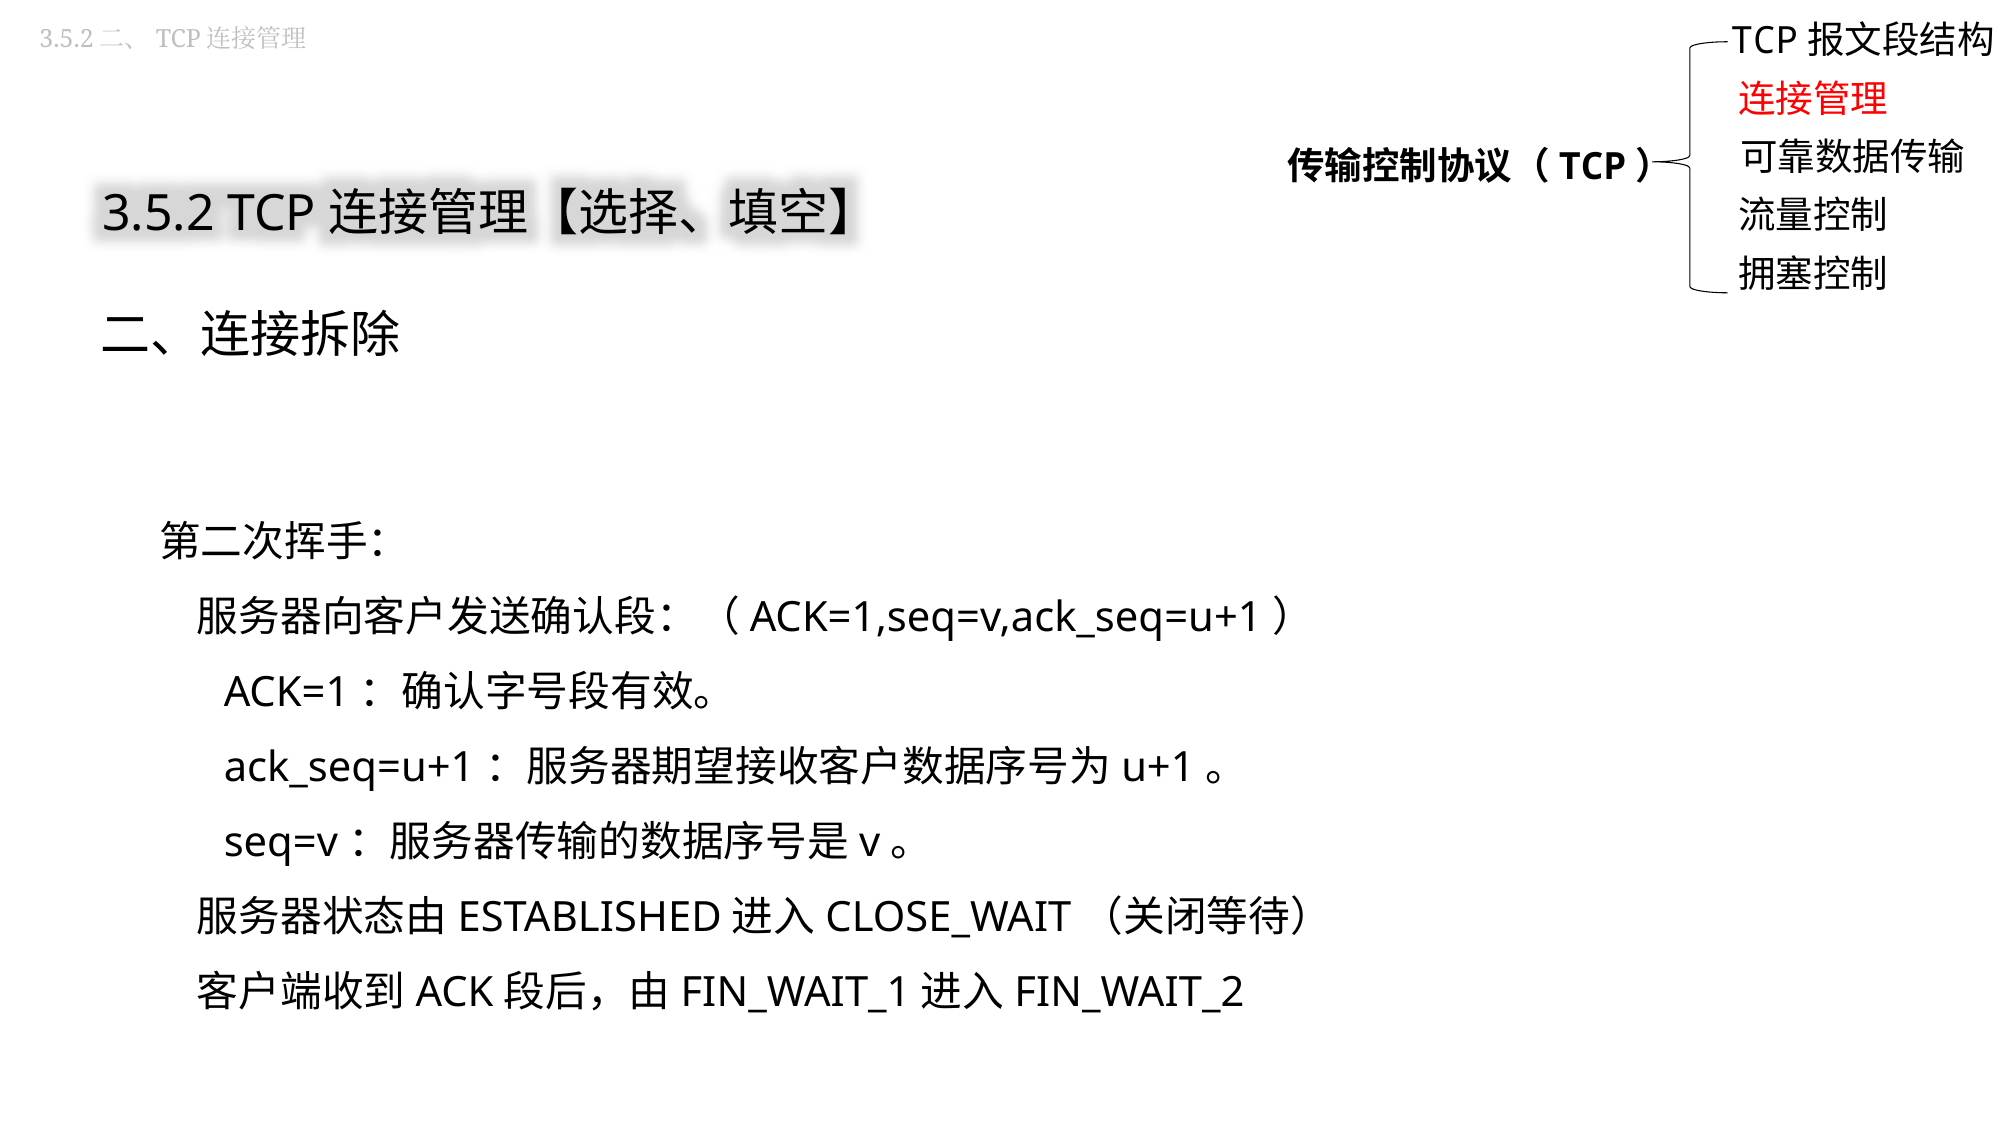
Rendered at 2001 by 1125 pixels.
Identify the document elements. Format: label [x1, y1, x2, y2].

text_box [85, 294, 416, 370]
text_box [24, 14, 322, 60]
text_box [83, 116, 920, 274]
text_box [1274, 20, 2000, 306]
text_box [144, 482, 1805, 1023]
